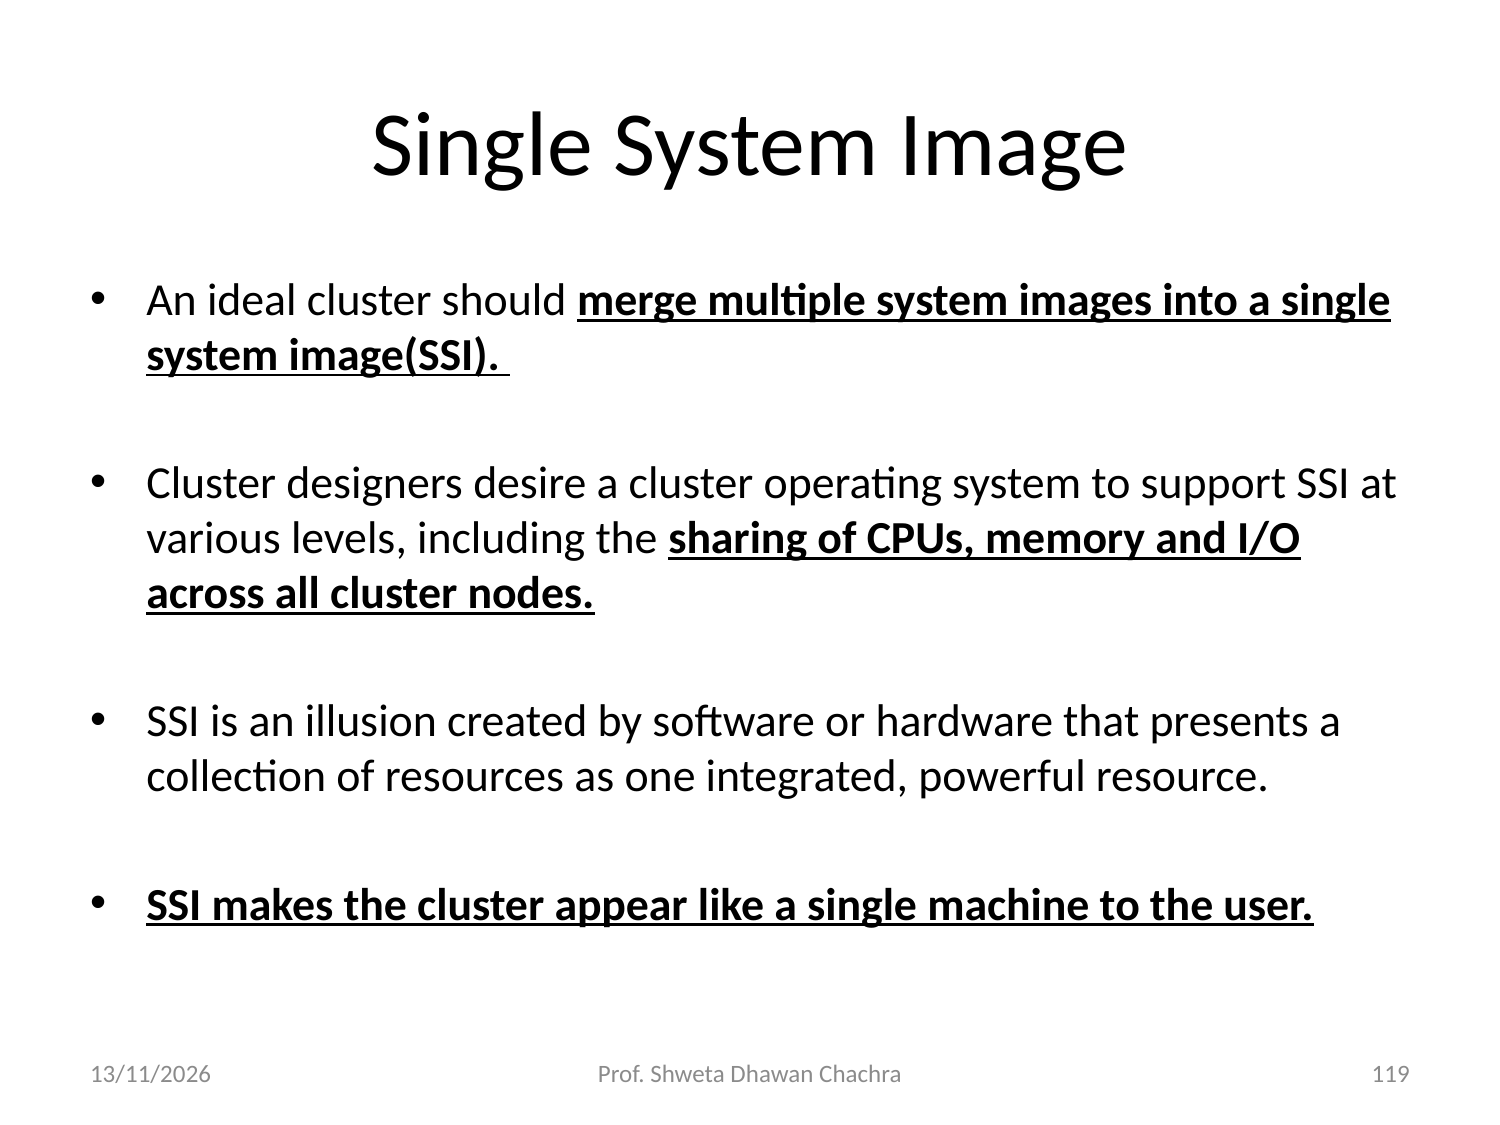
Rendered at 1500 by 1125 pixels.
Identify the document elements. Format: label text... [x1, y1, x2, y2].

footer Prof. Shweta Dhawan Chachra [512, 1042, 988, 1103]
title Single System Image [75, 45, 1425, 233]
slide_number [75, 1042, 425, 1103]
list An ideal cluster should merge multiple system images into a single system image(SSI). Cluster designers desire a cluster operating system to support SSI at various levels, including the sharing of CPUs, memory and I/O across all cluster nodes. SSI is an illusion created by software or hardware that presents a collection of resources as one integrated, powerful resource. SSI makes the cluster appear like a single machine to the user. [75, 262, 1425, 1005]
text_box [462, 532, 730, 593]
slide_number 119 [1074, 1042, 1425, 1103]
